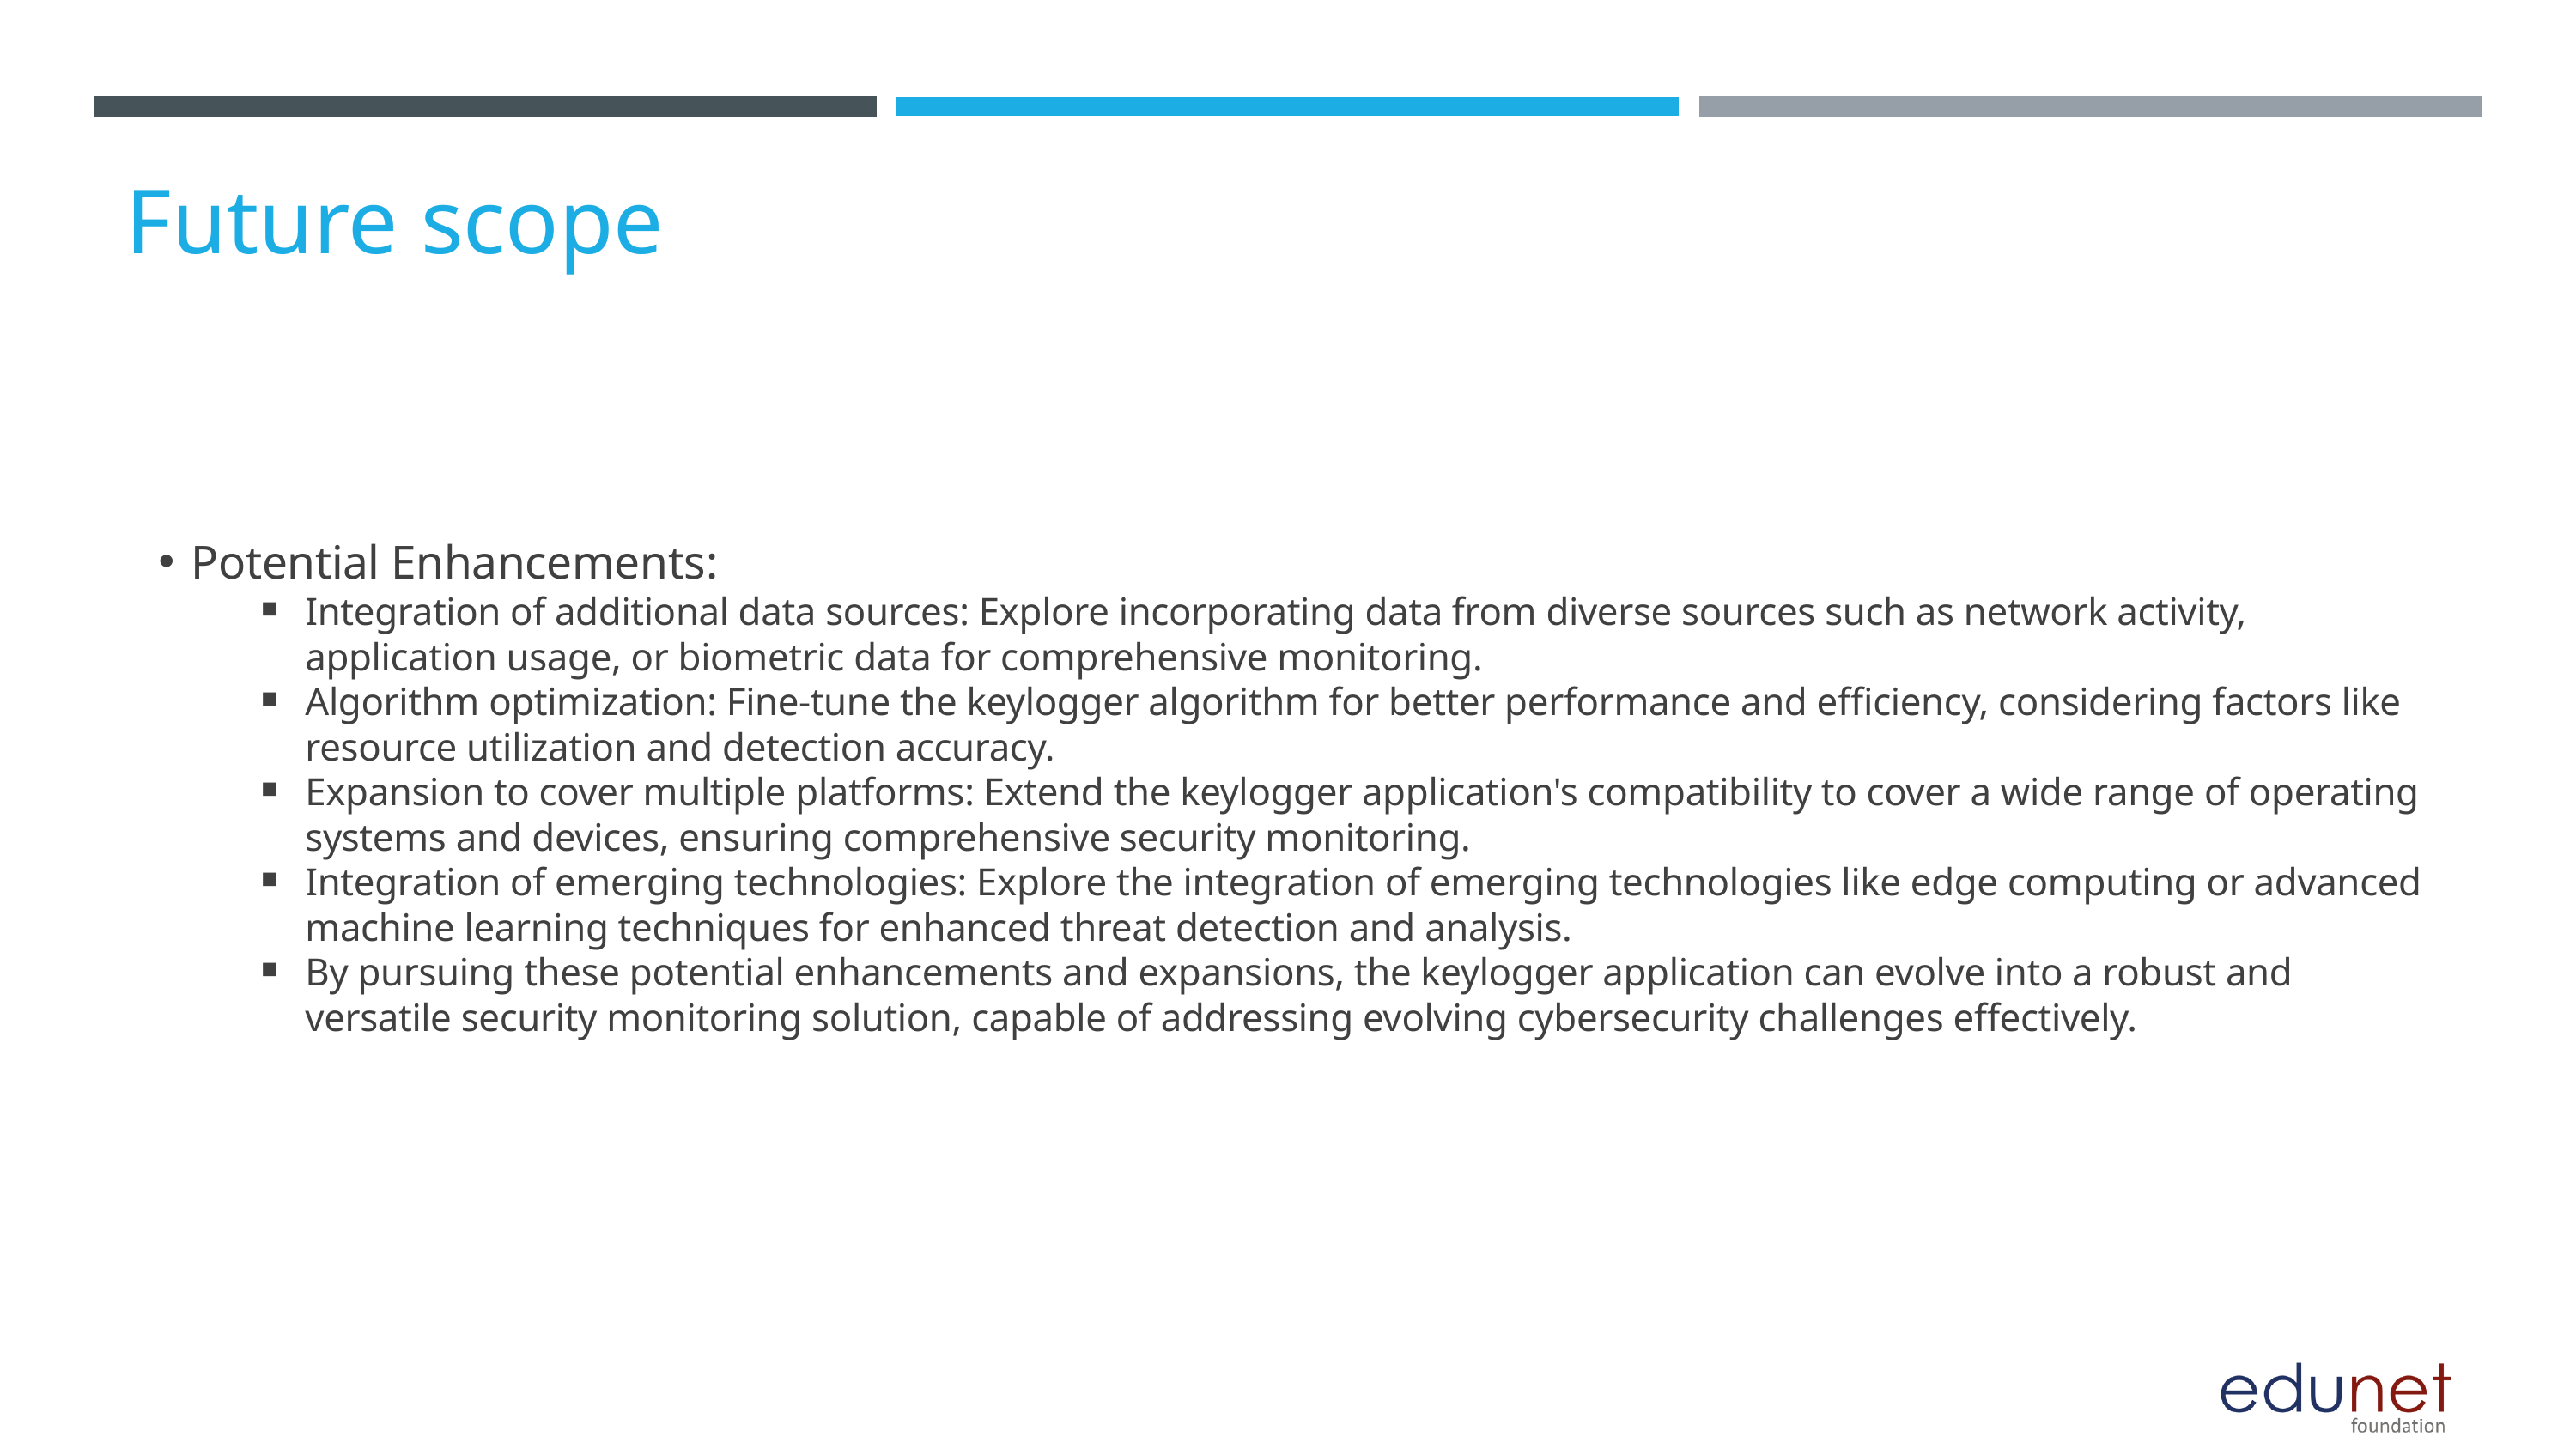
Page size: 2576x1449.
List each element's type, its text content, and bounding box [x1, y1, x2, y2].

text_box Potential Enhancements: Integration of additional data sources: Explore incorporating data from diverse sources such as network activity, application usage, or biometric data for comprehensive monitoring. Algorithm optimization: Fine-tune the keylogger algorithm for better performance and efficiency, considering factors like resource utilization and detection accuracy. Expansion to cover multiple platforms: Extend the keylogger application's compatibility to cover a wide range of operating systems and devices, ensuring comprehensive security monitoring. Integration of emerging technologies: Explore the integration of emerging technologies like edge computing or advanced machine learning techniques for enhanced threat detection and analysis. By pursuing these potential enhancements and expansions, the keylogger application can evolve into a robust and versatile security monitoring solution, capable of addressing evolving cybersecurity challenges effectively. [125, 528, 2431, 1386]
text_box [1698, 95, 2482, 118]
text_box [94, 96, 878, 118]
text_box [2215, 1360, 2454, 1437]
text_box Future scope [125, 185, 2431, 271]
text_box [896, 96, 1680, 117]
